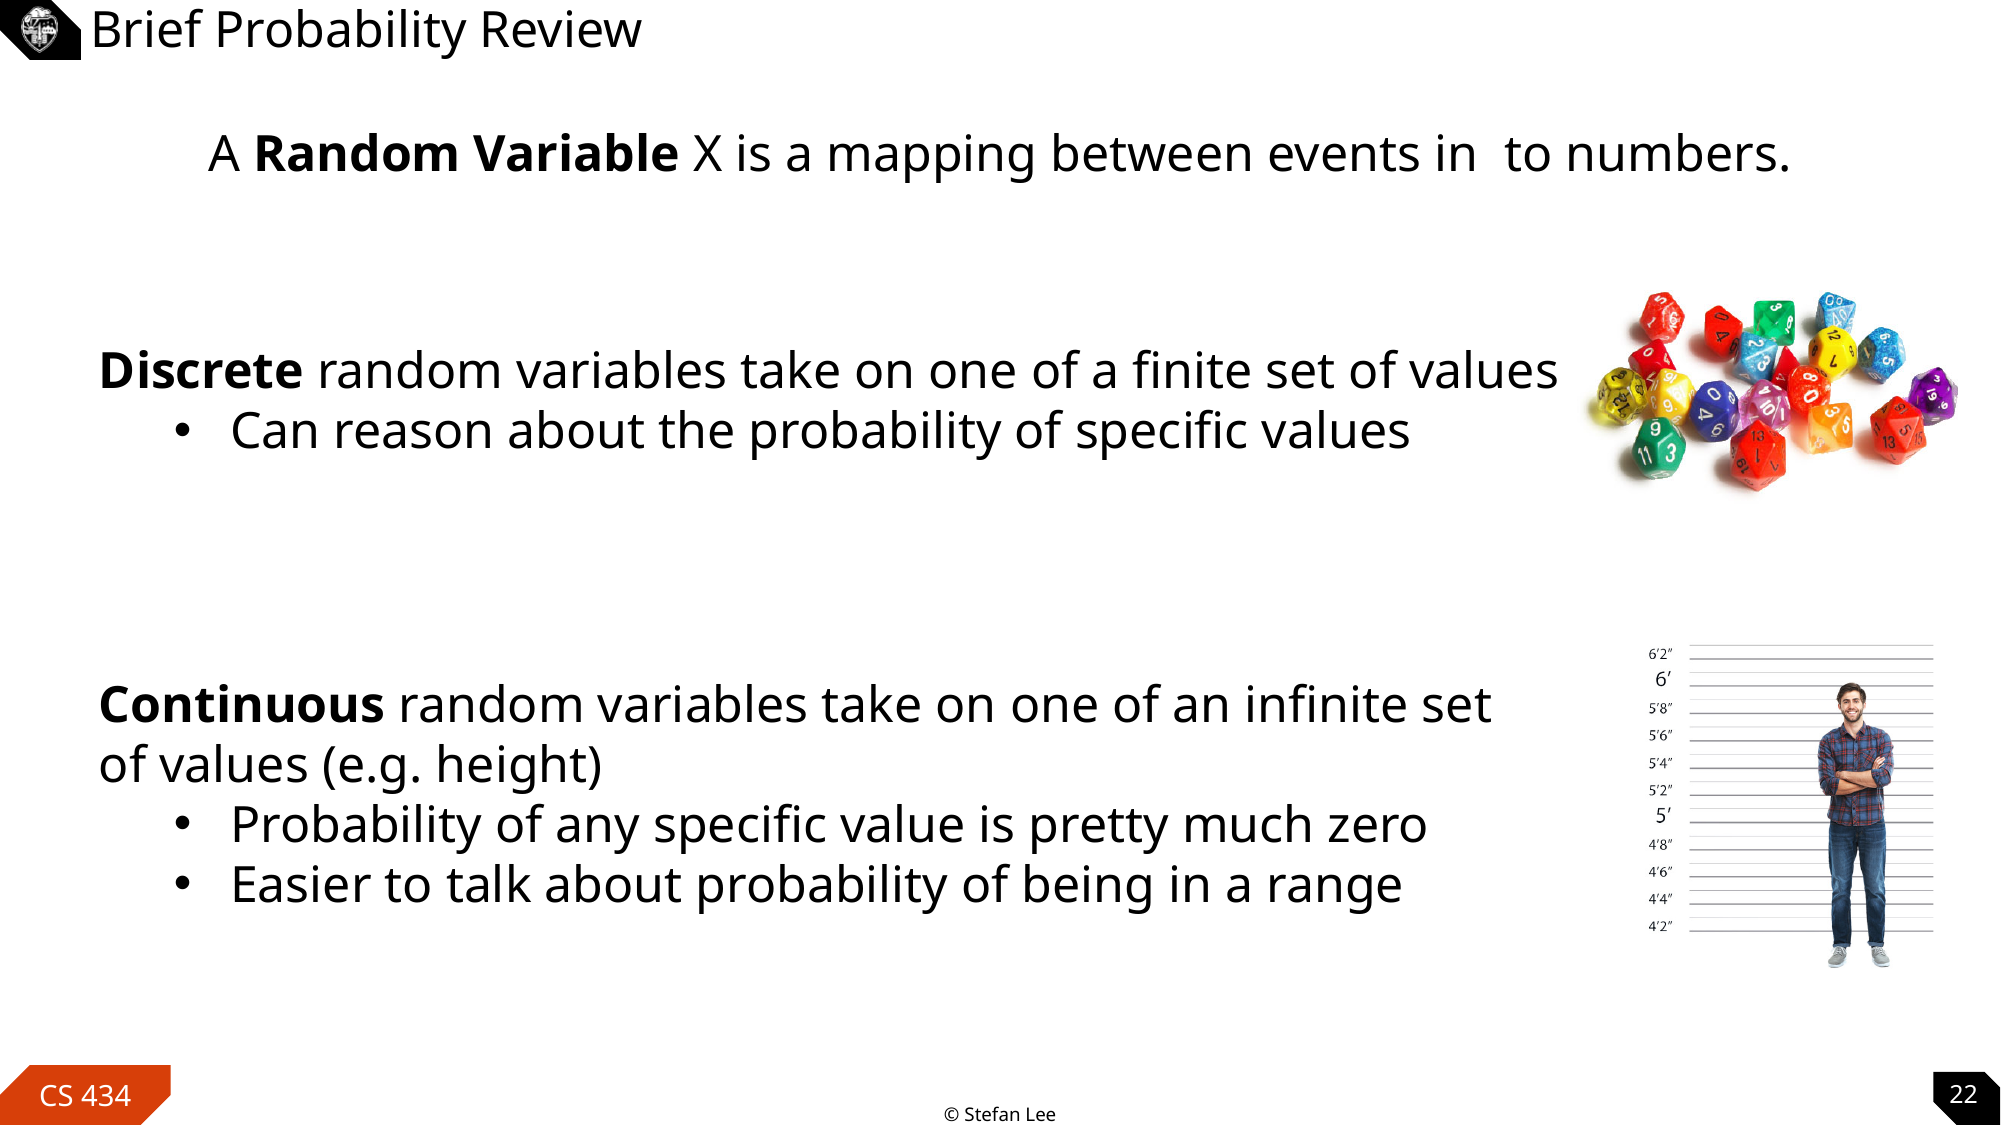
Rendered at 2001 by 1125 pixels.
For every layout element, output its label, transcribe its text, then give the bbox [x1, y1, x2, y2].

text_box Continuous random variables take on one of an infinite set of values (e.g. height) Probability of any specific value is pretty much zero Easier to talk about probability of being in a range [84, 665, 1549, 920]
title Brief Probability Review [0, 1, 1699, 61]
picture [1623, 633, 1934, 976]
slide_number 22 [1933, 1071, 1994, 1119]
picture [1576, 283, 1964, 516]
text_box Discrete random variables take on one of a finite set of values Can reason about the probability of specific values [84, 331, 1576, 467]
